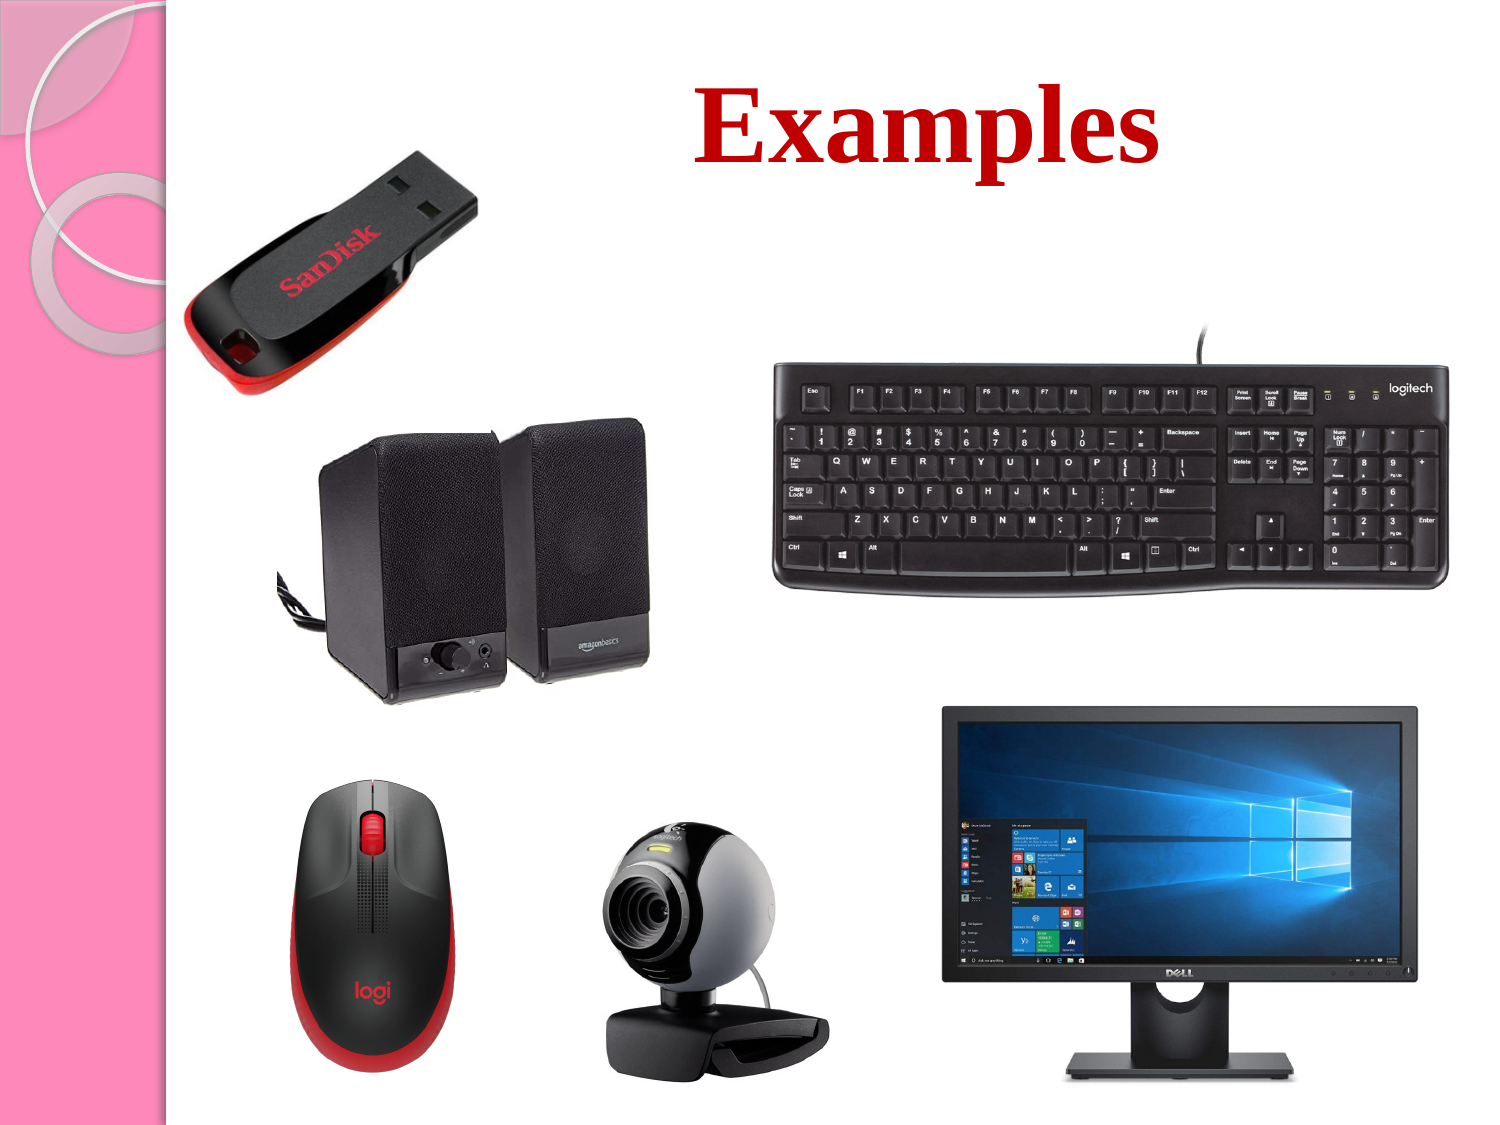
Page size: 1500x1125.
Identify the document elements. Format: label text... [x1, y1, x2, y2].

picture [938, 703, 1421, 1090]
picture [720, 278, 1500, 670]
picture [584, 822, 845, 1083]
picture [170, 113, 653, 749]
text_box Examples [677, 42, 1177, 193]
picture [182, 763, 562, 1089]
